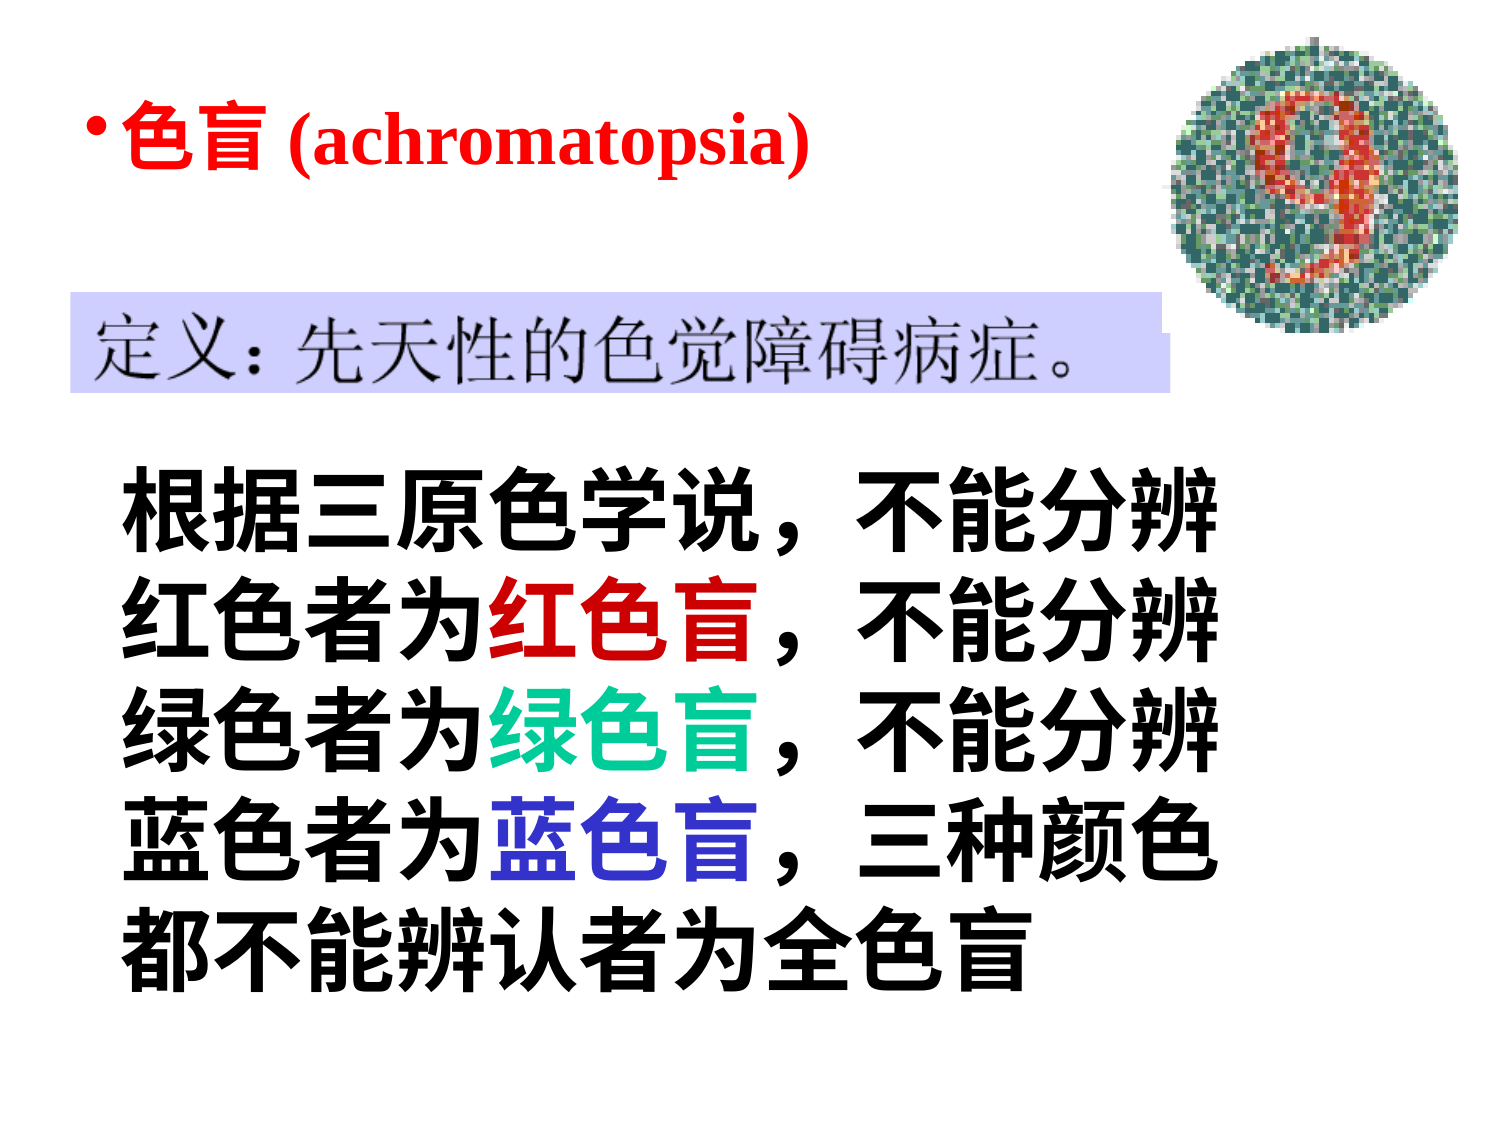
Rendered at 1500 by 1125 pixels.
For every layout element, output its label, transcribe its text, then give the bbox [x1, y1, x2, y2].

picture [70, 37, 1463, 394]
text_box 色盲(achromatopsia) [69, 81, 827, 187]
text_box 根据三原色学说，不能分辨红色者为红色盲，不能分辨绿色者为绿色盲，不能分辨蓝色者为蓝色盲，三种颜色都不能辨认者为全色盲 [105, 445, 1254, 1010]
